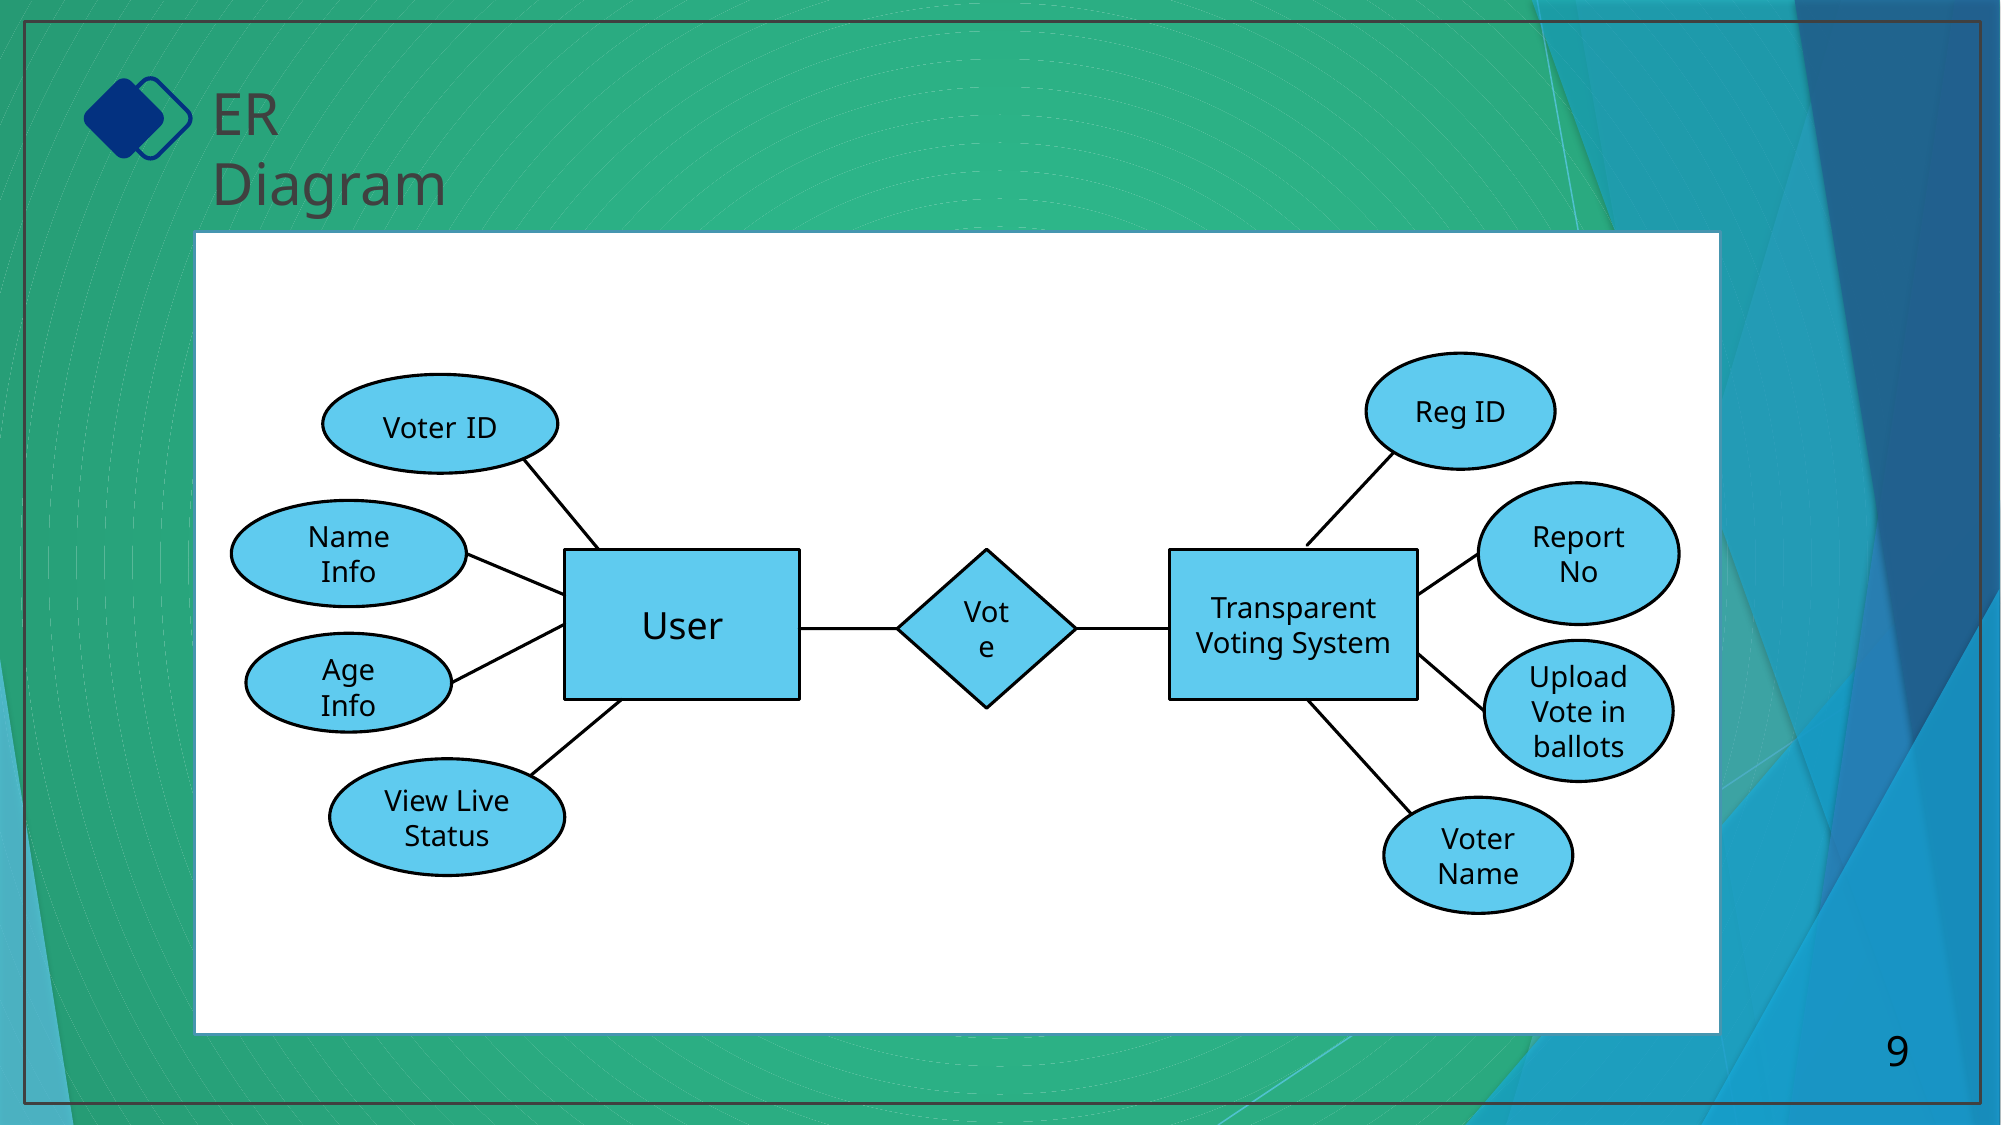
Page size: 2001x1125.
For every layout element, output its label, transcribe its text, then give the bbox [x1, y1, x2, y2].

text_box Voter Name [1382, 795, 1575, 915]
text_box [465, 553, 566, 596]
text_box Voter ID [321, 372, 560, 475]
text_box Vote [896, 548, 1077, 710]
text_box Upload Vote in ballots [1483, 638, 1675, 784]
text_box Reg ID [1364, 351, 1557, 471]
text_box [91, 69, 524, 157]
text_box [1417, 553, 1479, 596]
text_box Age Info [244, 631, 452, 734]
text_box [529, 698, 623, 777]
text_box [451, 623, 566, 684]
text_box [1306, 698, 1413, 815]
text_box View Live Status [328, 757, 567, 878]
text_box Name Info [229, 498, 468, 609]
text_box User [563, 548, 801, 701]
slide_number 9 [1838, 1023, 1957, 1084]
text_box [23, 20, 1982, 1105]
text_box [193, 230, 1722, 1036]
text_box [1417, 652, 1485, 712]
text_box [522, 458, 599, 550]
text_box Report No [1476, 481, 1681, 627]
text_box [1306, 451, 1395, 546]
text_box Transparent Voting System [1168, 548, 1419, 701]
